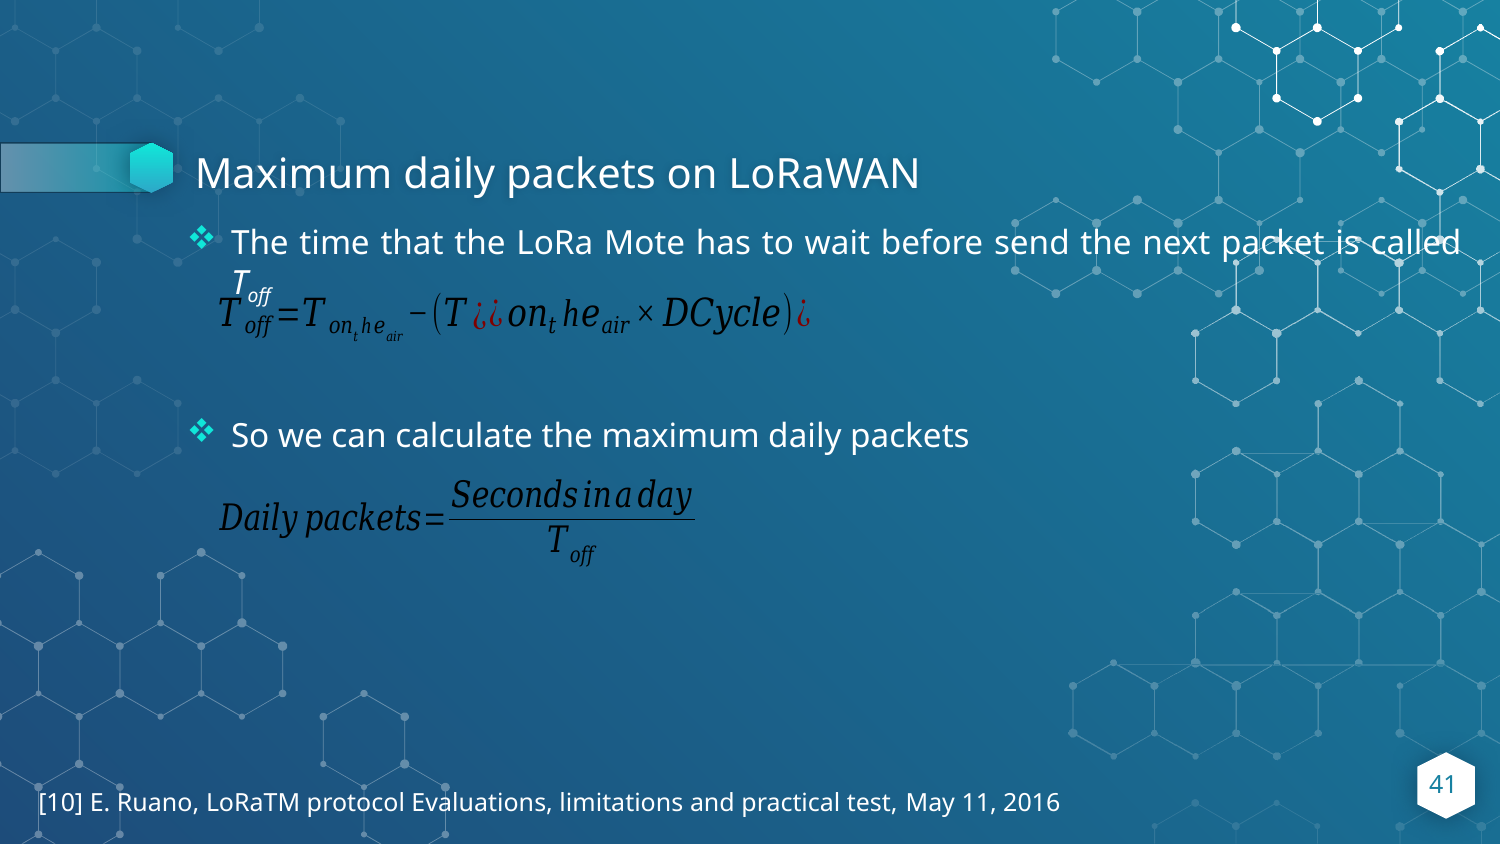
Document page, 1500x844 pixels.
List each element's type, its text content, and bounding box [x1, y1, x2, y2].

text_box [10] E. Ruano, LoRaTM protocol Evaluations, limitations and practical test, May 11, 2016 [23, 778, 1279, 824]
text_box So we can calculate the maximum daily packets [186, 414, 1464, 481]
title Maximum daily packets on LoRaWAN [194, 145, 1500, 204]
text_box The time that the LoRa Mote has to wait before send the next packet is called Toff [186, 221, 1464, 271]
slide_number 41 [1414, 752, 1473, 819]
